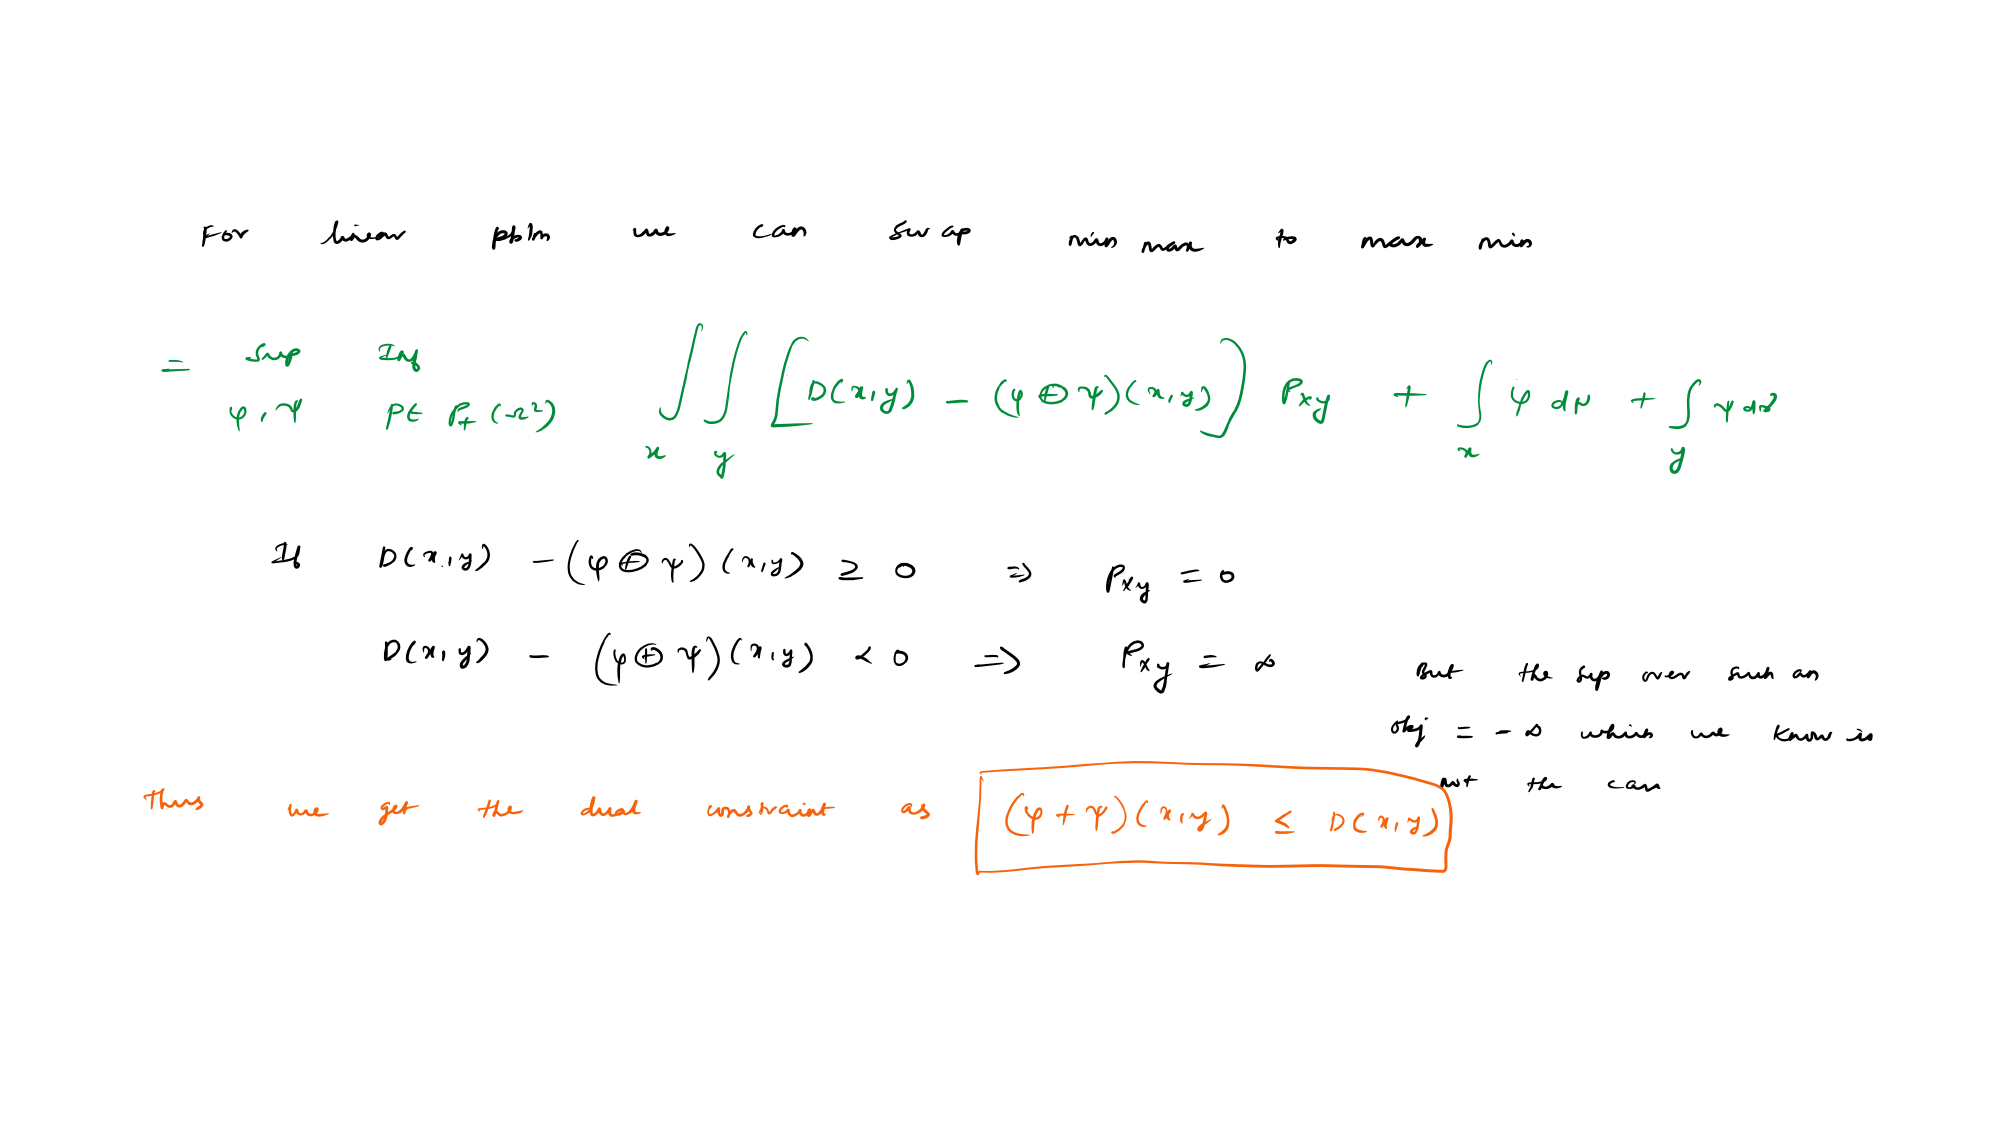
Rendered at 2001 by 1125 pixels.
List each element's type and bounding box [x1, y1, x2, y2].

list [105, 186, 1895, 939]
